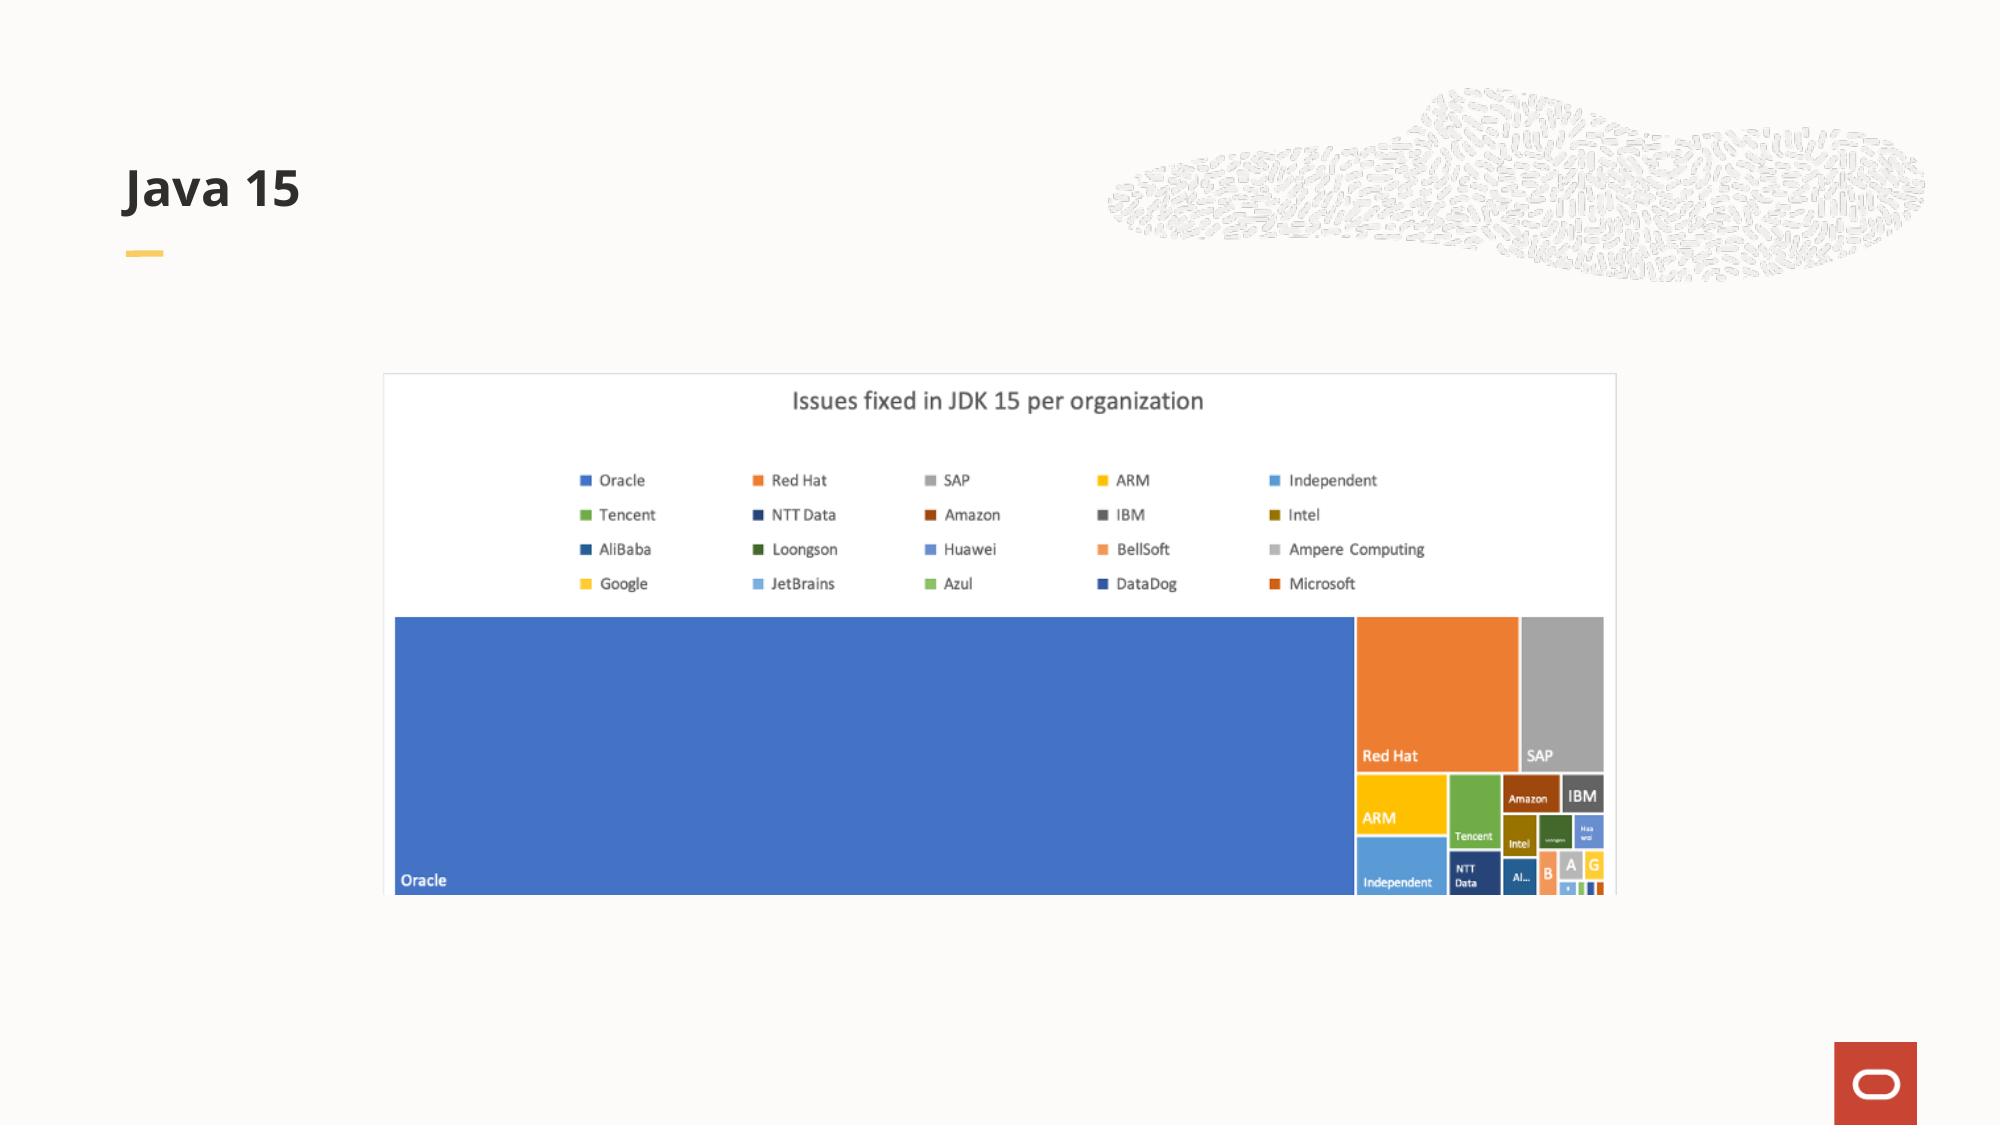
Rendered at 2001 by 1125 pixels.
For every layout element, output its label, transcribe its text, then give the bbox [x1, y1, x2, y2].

picture [382, 373, 1618, 895]
text_box Java 15 [125, 83, 1877, 219]
